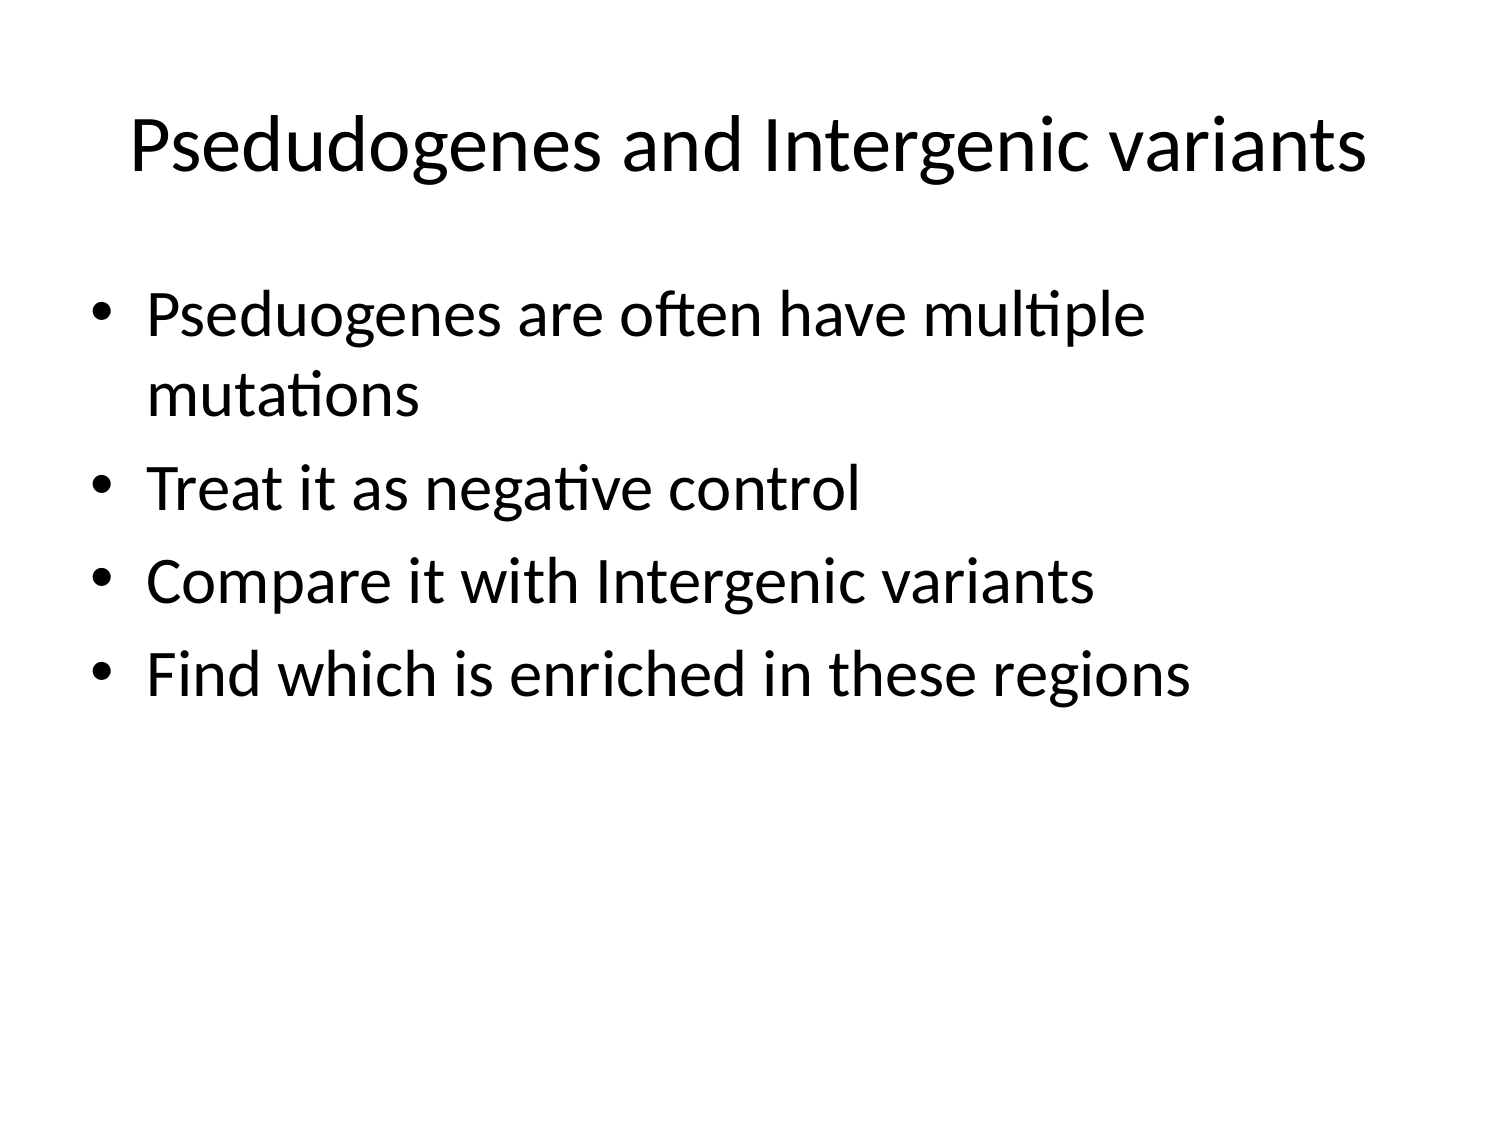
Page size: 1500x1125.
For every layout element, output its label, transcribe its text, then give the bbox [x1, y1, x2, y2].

list Pseduogenes are often have multiple mutations Treat it as negative control Compare it with Intergenic variants Find which is enriched in these regions [75, 262, 1425, 1005]
title Psedudogenes and Intergenic variants [75, 45, 1425, 233]
